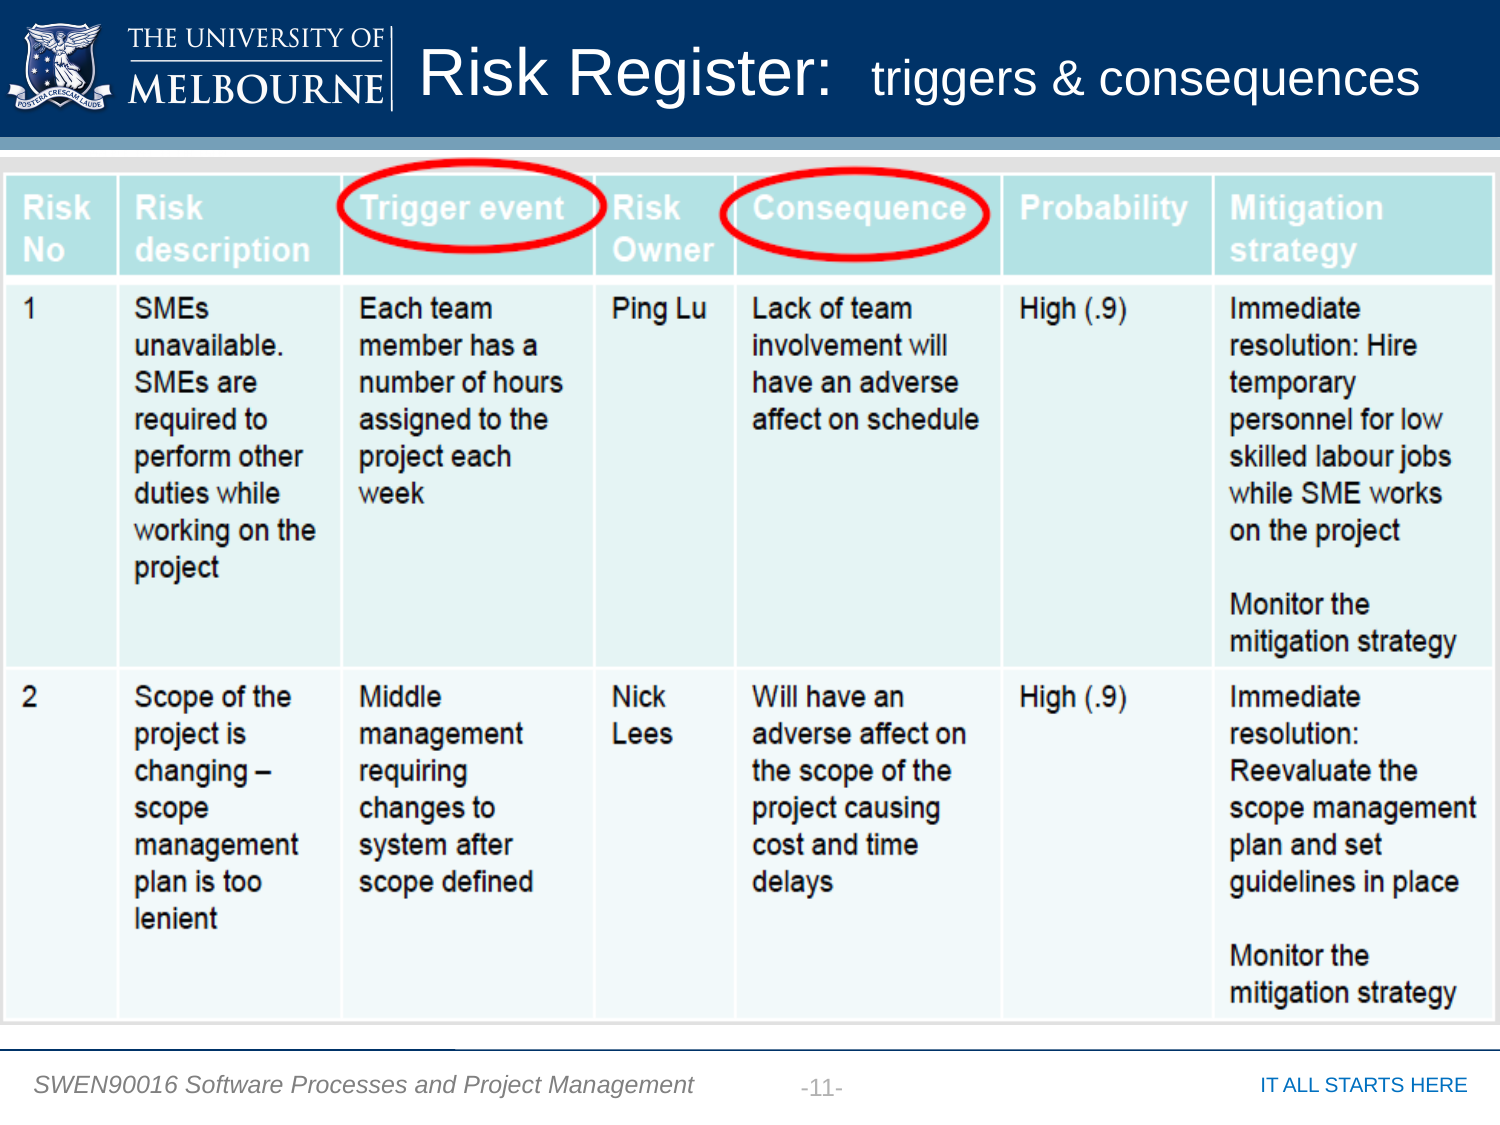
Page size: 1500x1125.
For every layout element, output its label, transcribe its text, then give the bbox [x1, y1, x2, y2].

picture [0, 150, 1500, 1025]
picture [0, 17, 388, 119]
slide_number -11- [596, 1060, 1048, 1113]
title Risk Register: triggers & consequences [403, 12, 1488, 126]
